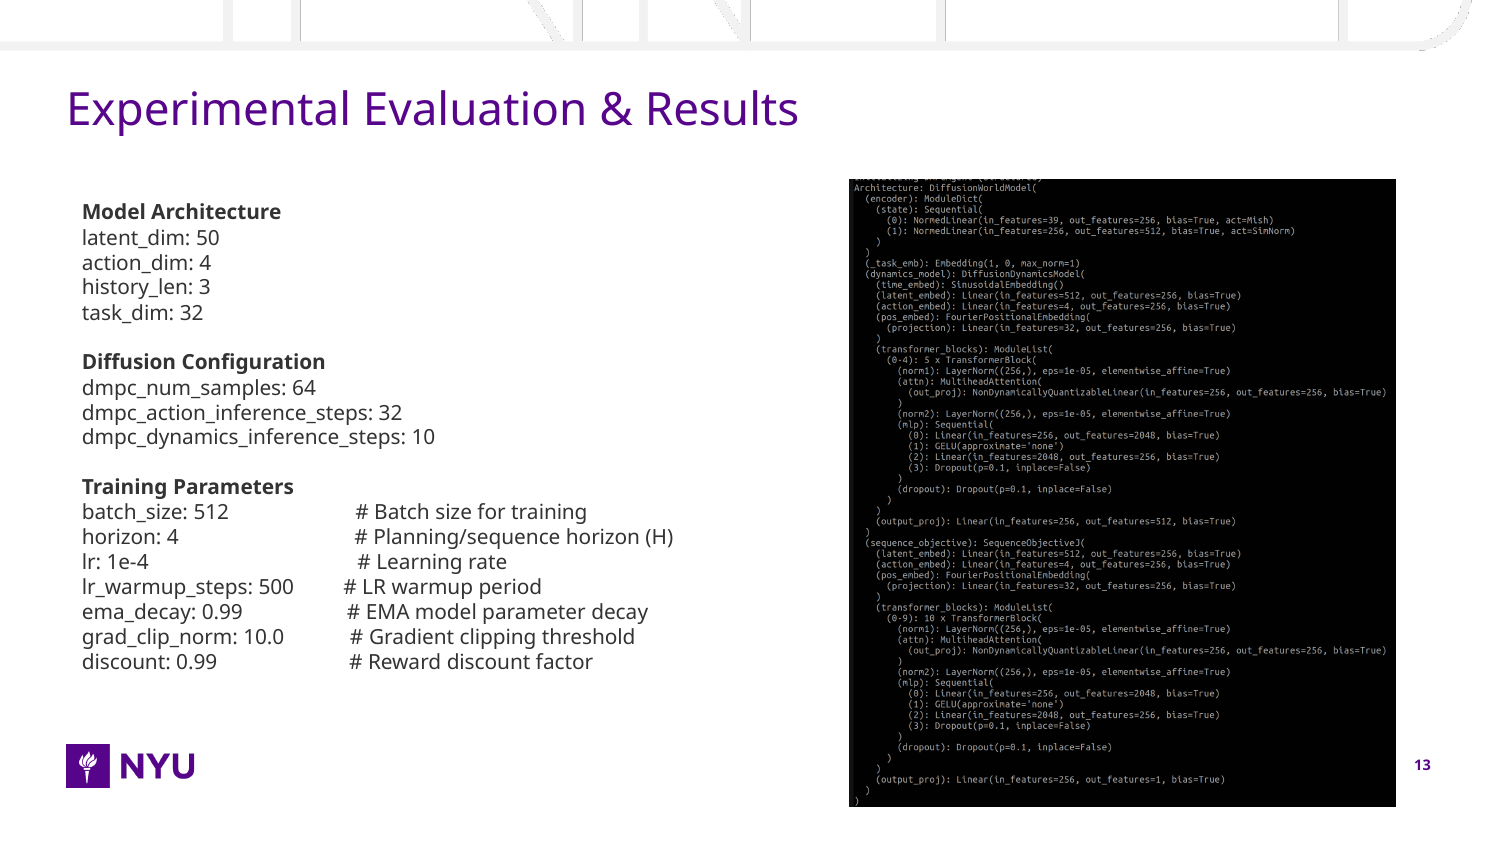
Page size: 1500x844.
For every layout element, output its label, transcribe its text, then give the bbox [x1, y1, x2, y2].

picture [66, 744, 195, 788]
picture [0, 0, 1496, 51]
picture [849, 179, 1396, 807]
text_box [0, 0, 742, 43]
title Experimental Evaluation & Results [51, 72, 1434, 167]
text_box Model Architecture latent_dim: 50 action_dim: 4 history_len: 3 task_dim: 32 Diffusion Configuration dmpc_num_samples: 64 dmpc_action_inference_steps: 32 dmpc_dynamics_inference_steps: 10 Training Parameters batch_size: 512 # Batch size for training horizon: 4 # Planning/sequence horizon (H) lr: 1e-4 # Learning rate lr_warmup_steps: 500 # LR warmup period ema_decay: 0.99 # EMA model parameter decay grad_clip_norm: 10.0 # Gradient clipping threshold discount: 0.99 # Reward discount factor [66, 184, 785, 739]
